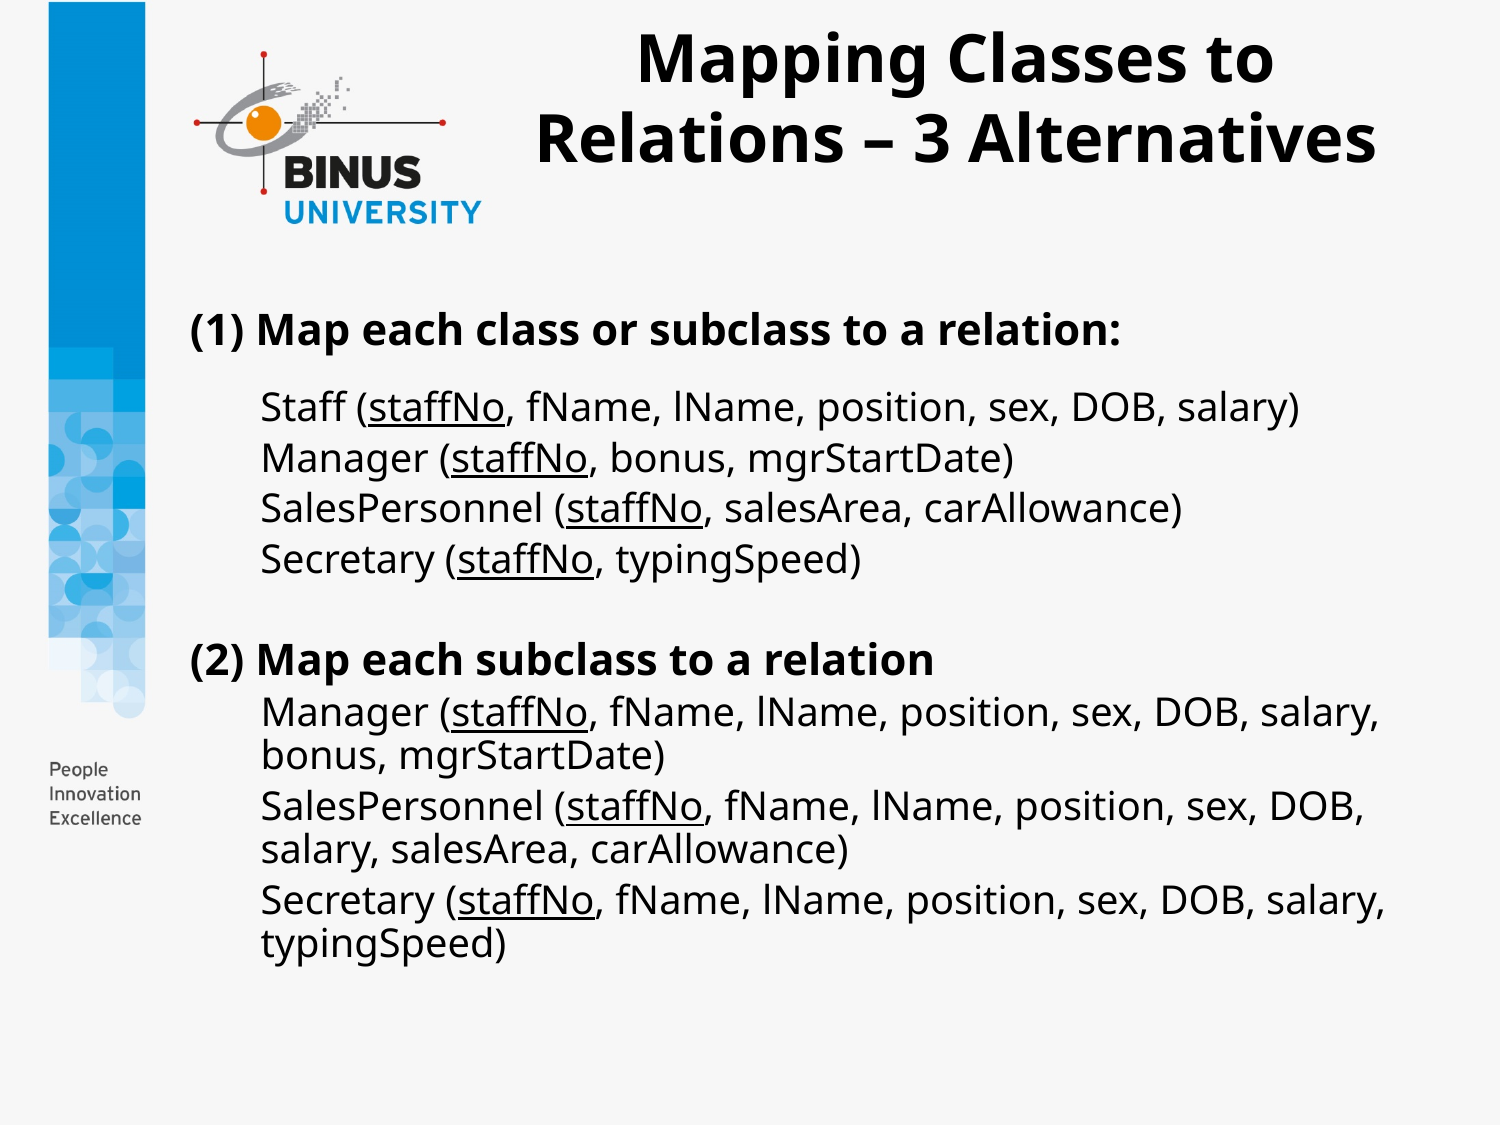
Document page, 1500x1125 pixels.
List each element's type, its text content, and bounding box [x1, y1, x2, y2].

list (1) Map each class or subclass to a relation: Staff (staffNo, fName, lName, position, sex, DOB, salary) Manager (staffNo, bonus, mgrStartDate) SalesPersonnel (staffNo, salesArea, carAllowance) Secretary (staffNo, typingSpeed) (2) Map each subclass to a relation Manager (staffNo, fName, lName, position, sex, DOB, salary, bonus, mgrStartDate) SalesPersonnel (staffNo, fName, lName, position, sex, DOB, salary, salesArea, carAllowance) Secretary (staffNo, fName, lName, position, sex, DOB, salary, typingSpeed) [174, 299, 1463, 975]
picture [0, 0, 1500, 845]
title Mapping Classes to Relations – 3 Alternatives [487, 50, 1425, 141]
